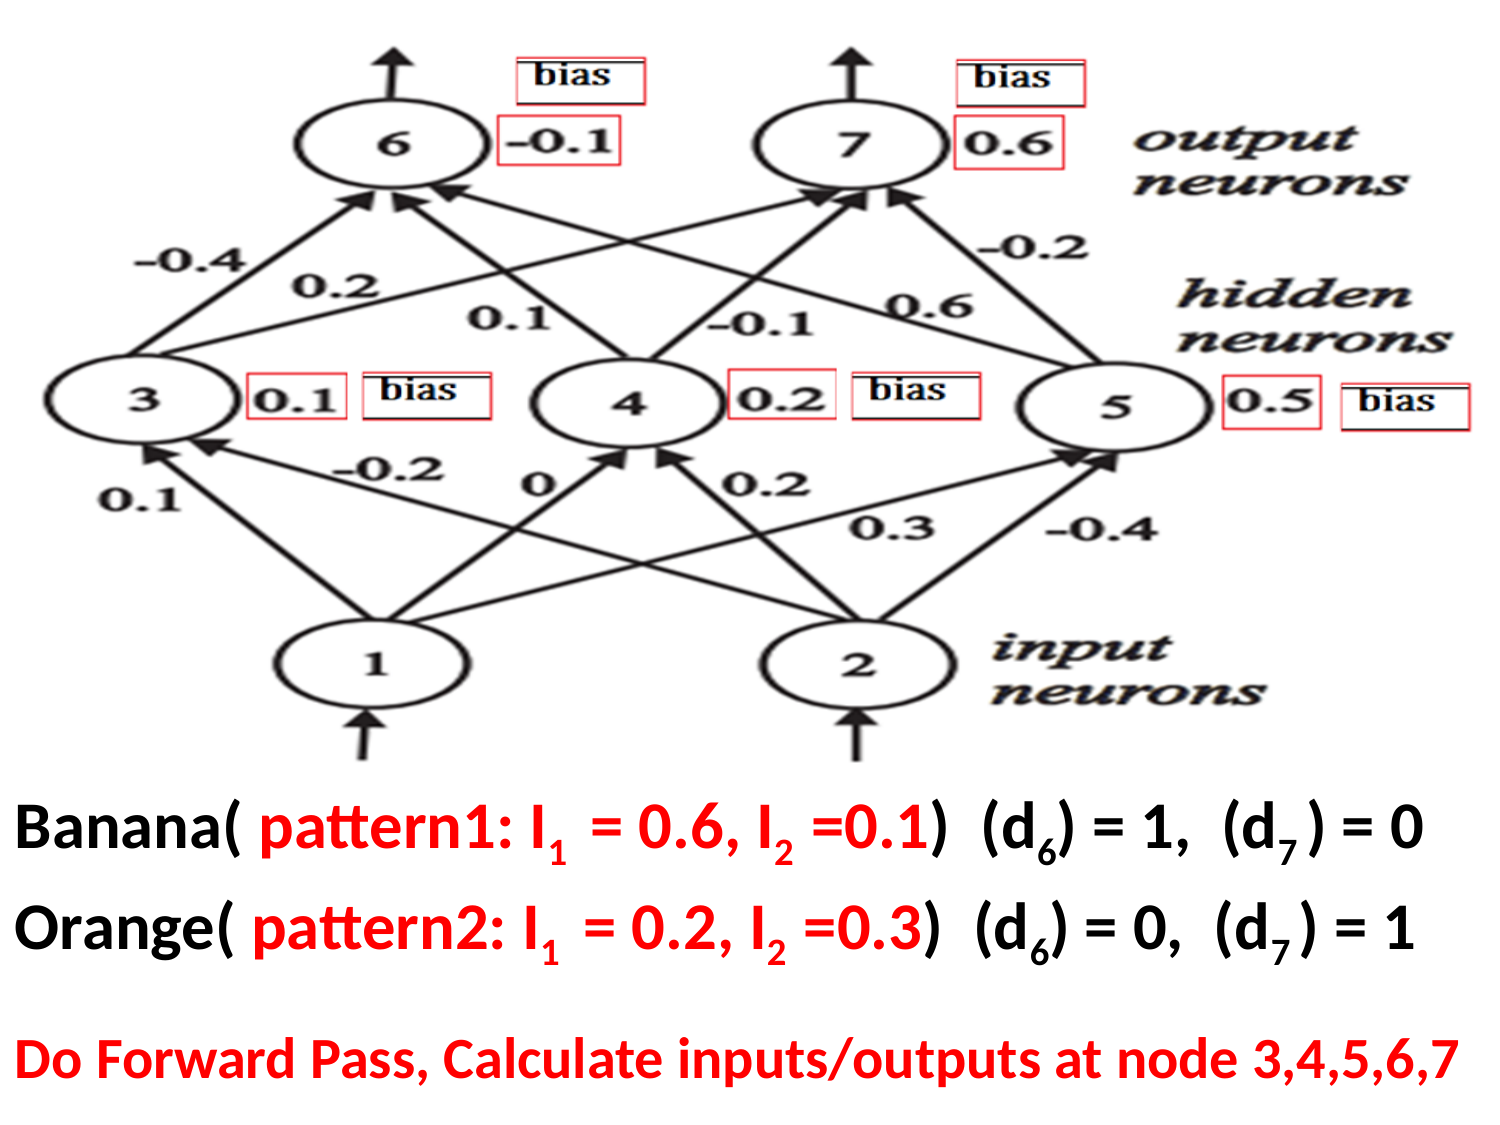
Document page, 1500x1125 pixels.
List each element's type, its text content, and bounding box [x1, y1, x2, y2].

text_box Banana( pattern1: I1 = 0.6, I2 =0.1) (d6) = 1, (d7 ) = 0 [0, 792, 1500, 875]
text_box Orange( pattern2: I1 = 0.2, I2 =0.3) (d6) = 0, (d7 ) = 1 [0, 875, 1500, 981]
text_box Do Forward Pass, Calculate inputs/outputs at node 3,4,5,6,7 [0, 1012, 1500, 1098]
picture [0, 0, 1500, 785]
